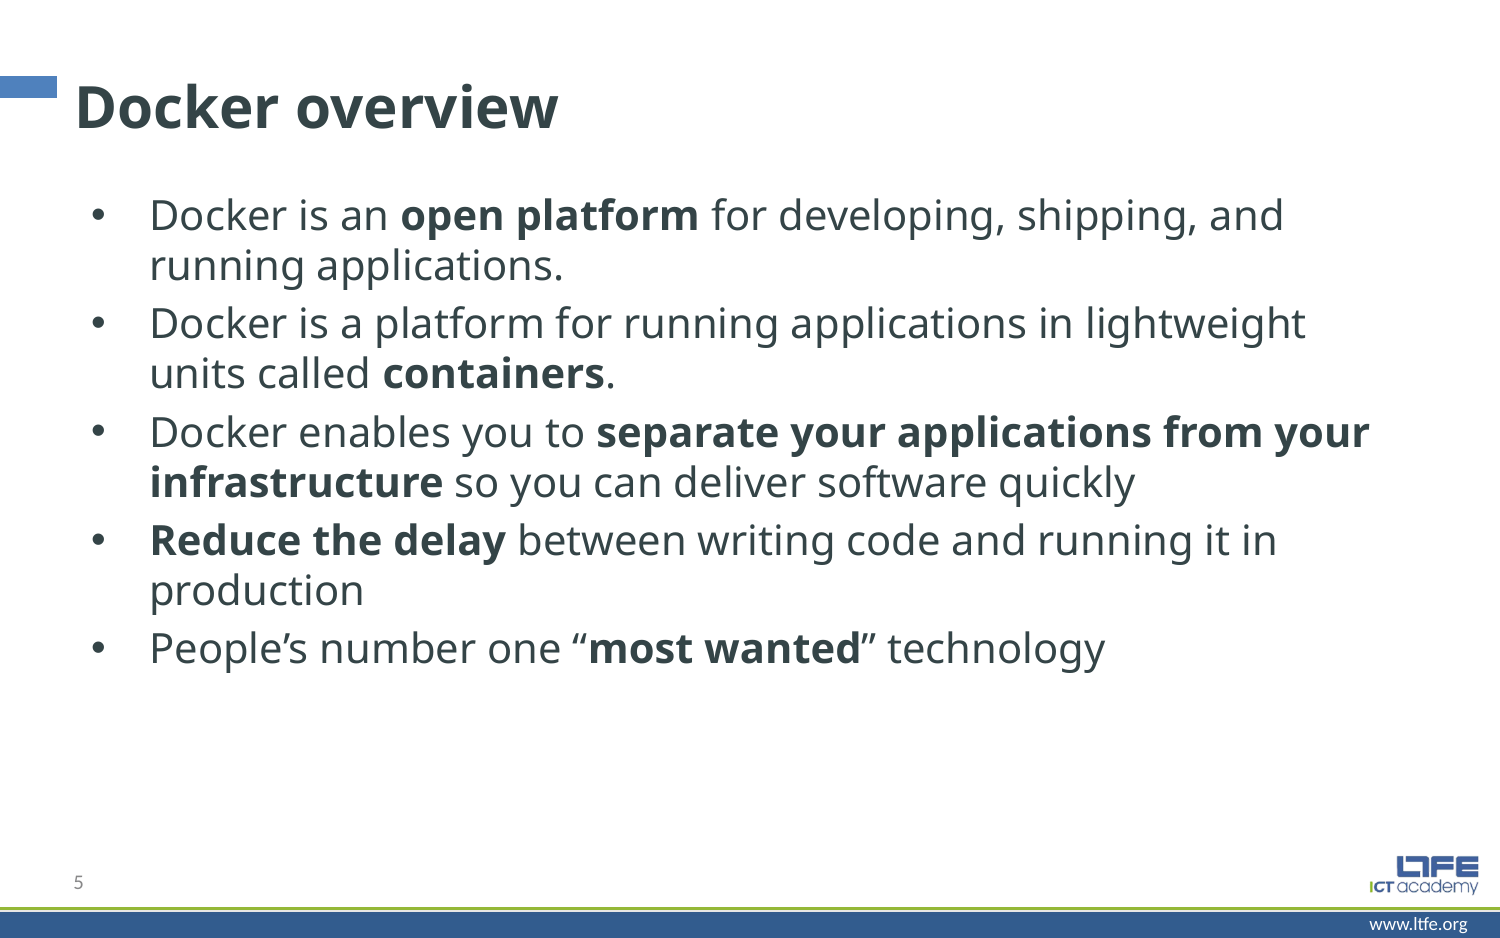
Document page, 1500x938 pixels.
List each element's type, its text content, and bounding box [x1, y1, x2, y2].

slide_number 5 [58, 856, 199, 907]
title Docker overview [59, 75, 1410, 179]
picture [0, 0, 1500, 938]
list Docker is an open platform for developing, shipping, and running applications. Docker is a platform for running applications in lightweight units called containers. Docker enables you to separate your applications from your infrastructure so you can deliver software quickly Reduce the delay between writing code and running it in production People’s number one “most wanted” technology [59, 181, 1392, 831]
